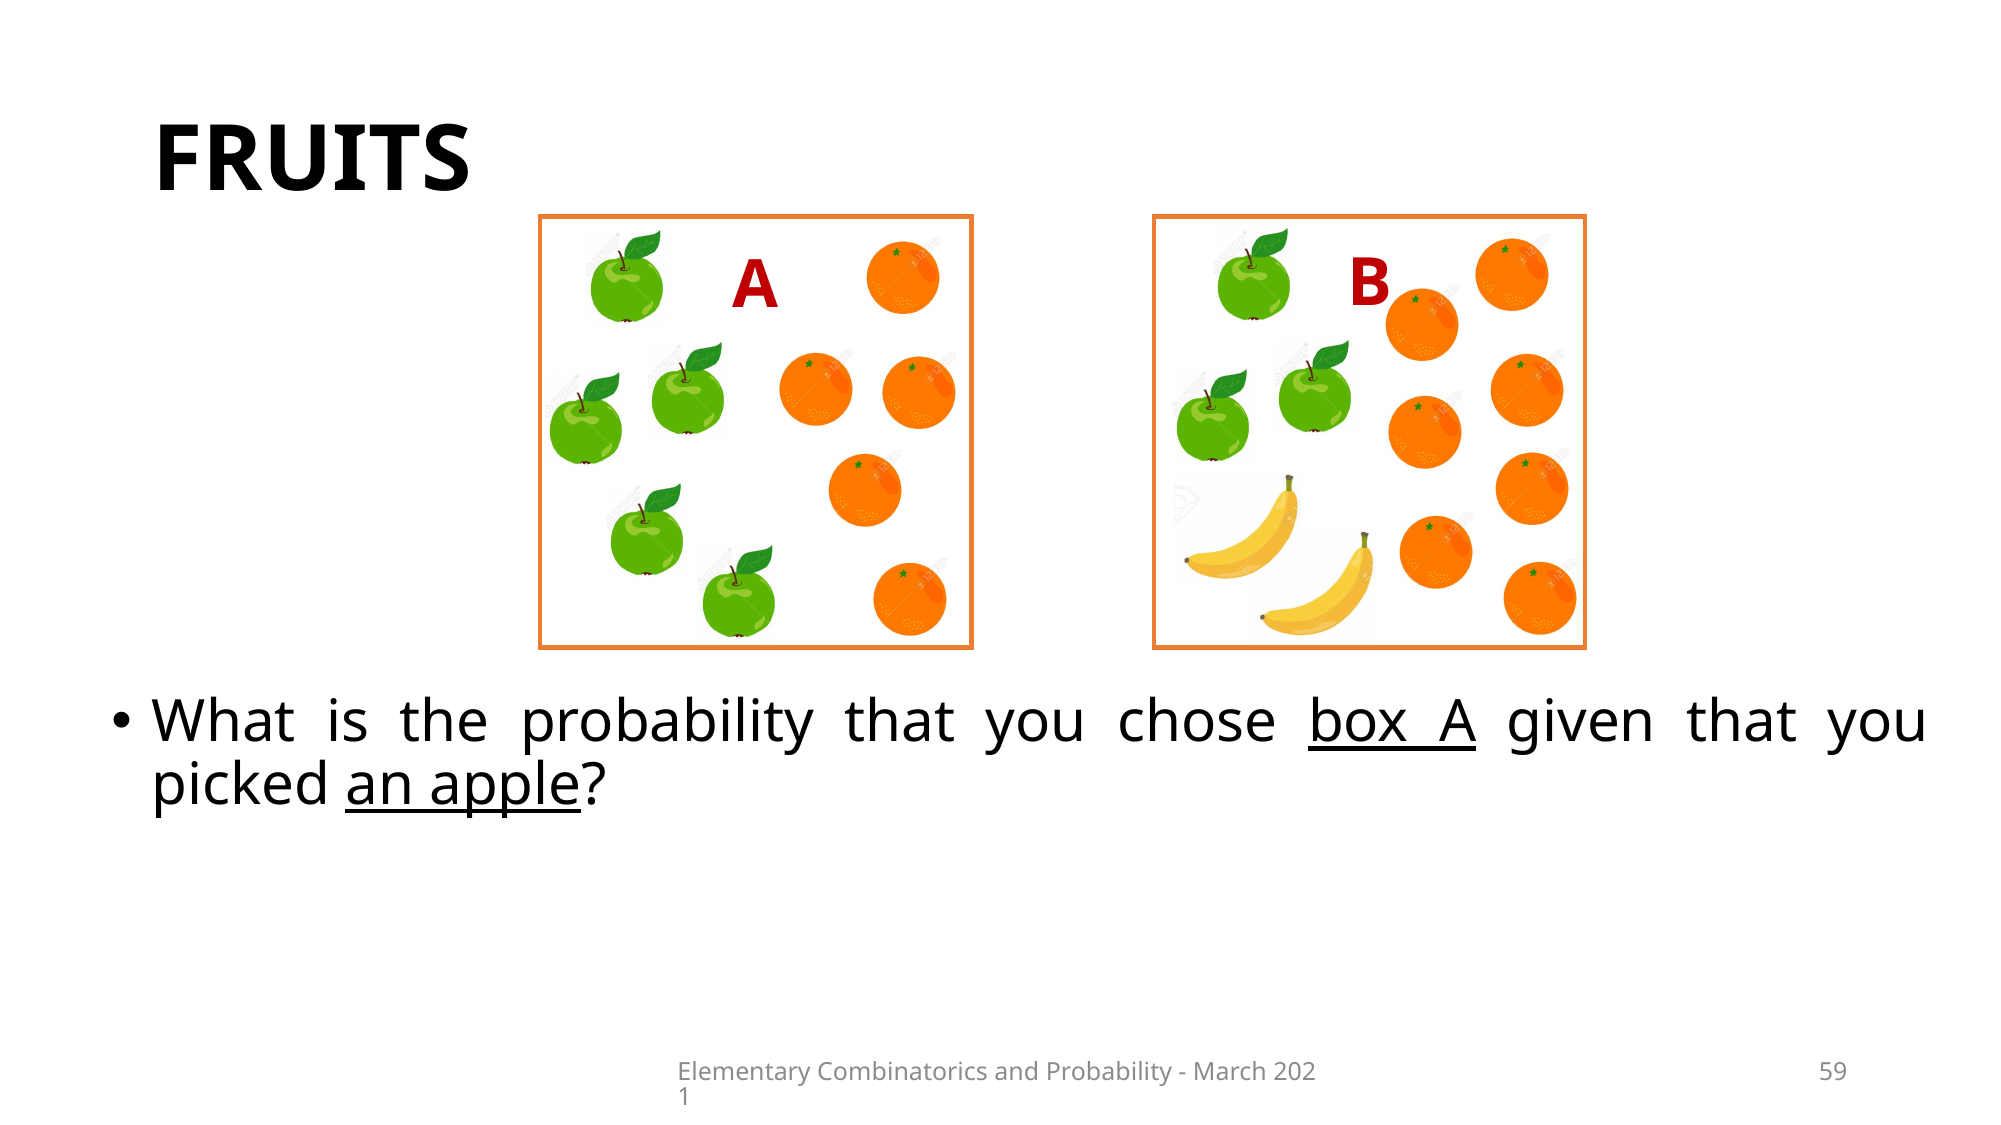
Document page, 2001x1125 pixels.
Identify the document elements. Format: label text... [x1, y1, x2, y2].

slide_number 59 [1412, 1042, 1863, 1103]
title fruits [137, 52, 1863, 270]
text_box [540, 216, 1586, 648]
footer Elementary Combinatorics and Probability - March 2021 [662, 1042, 1338, 1103]
